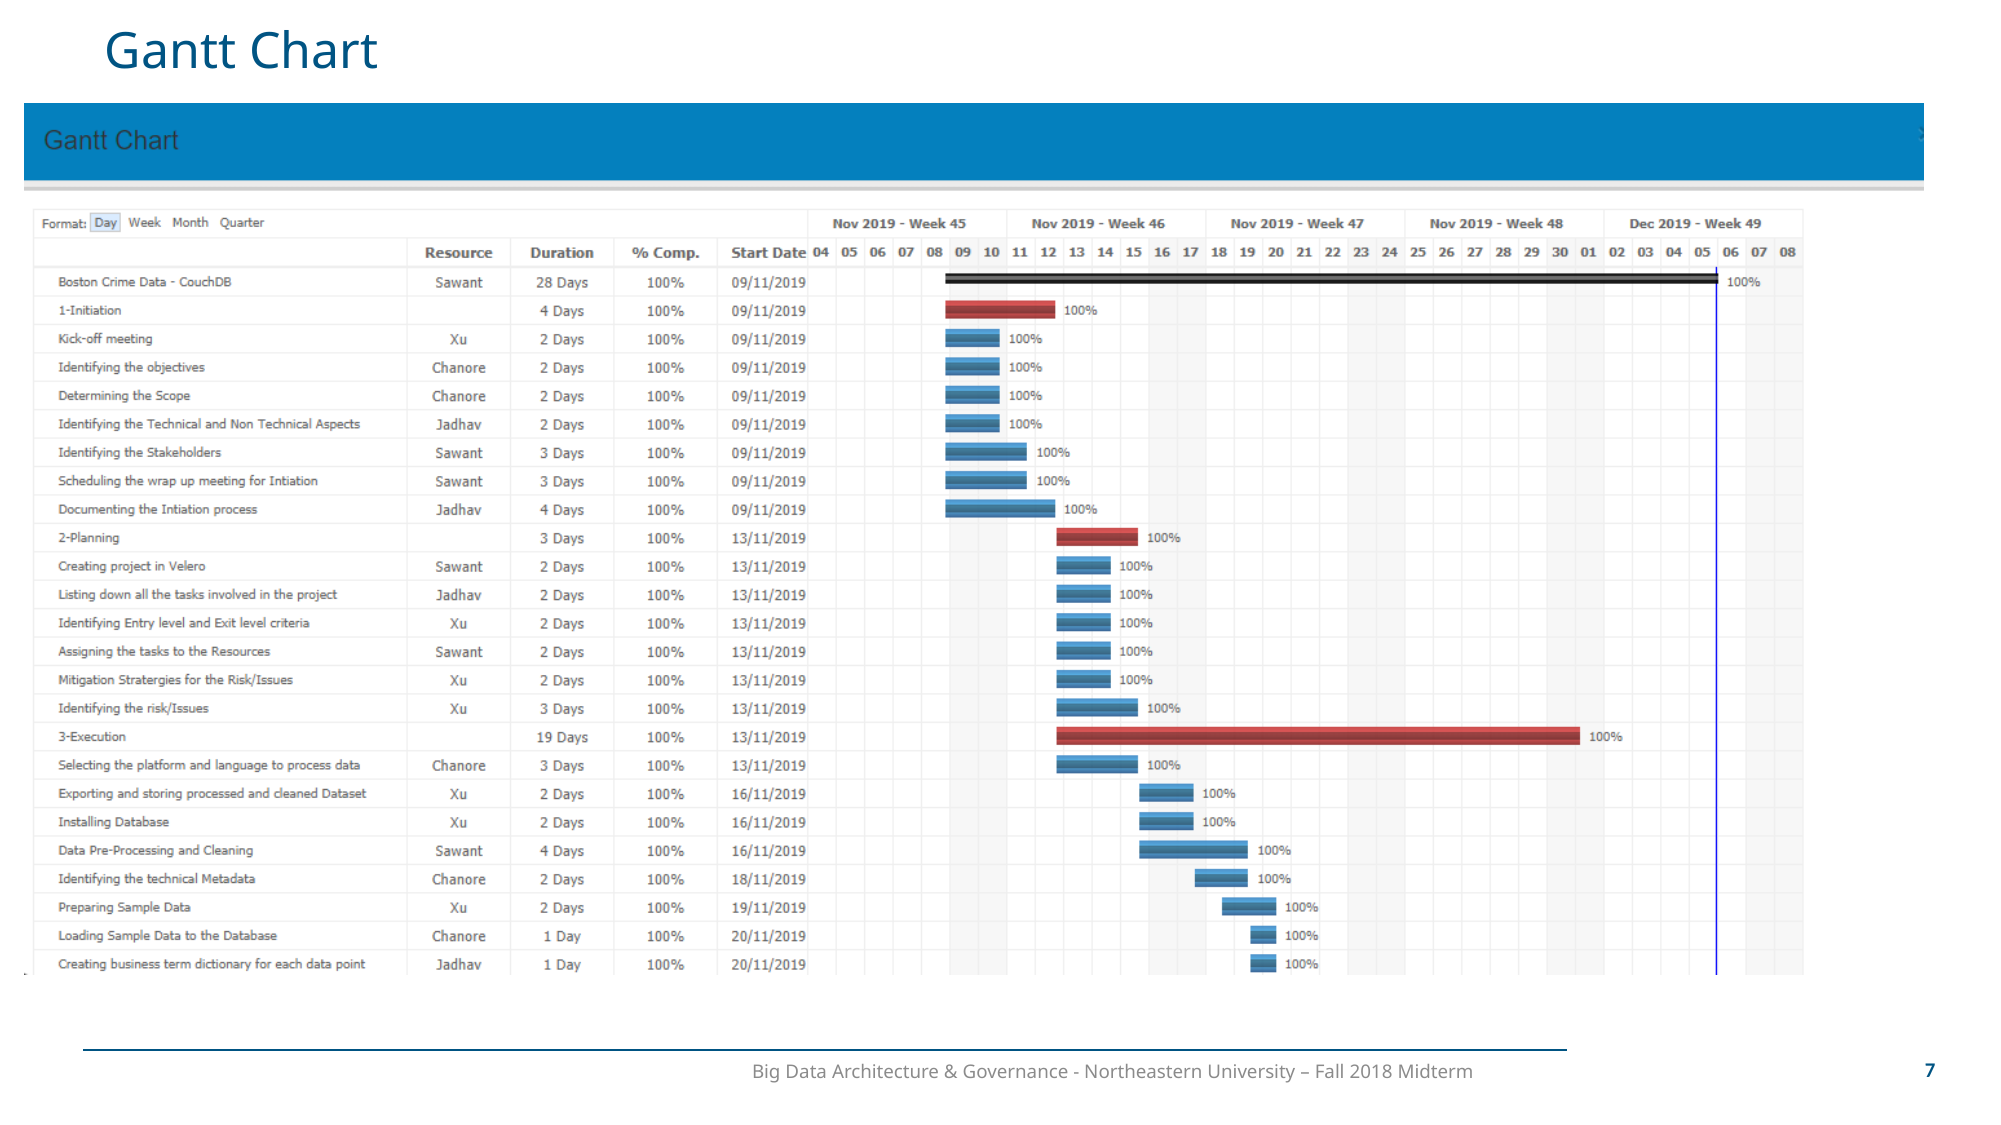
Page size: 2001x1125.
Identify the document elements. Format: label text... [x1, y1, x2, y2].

picture [72, 136, 76, 148]
picture [165, 136, 170, 149]
footer Big Data Architecture & Governance - Northeastern University – Fall 2018 Midterm [662, 1042, 1563, 1103]
picture [46, 132, 50, 147]
picture [117, 132, 122, 148]
picture [174, 132, 178, 149]
picture [150, 142, 157, 149]
picture [103, 132, 107, 149]
picture [136, 131, 146, 149]
picture [123, 144, 132, 149]
picture [24, 181, 1924, 976]
picture [66, 142, 72, 149]
picture [95, 132, 99, 149]
picture [157, 136, 161, 149]
picture [81, 136, 85, 149]
picture [88, 136, 92, 149]
title Gantt Chart [89, 0, 1816, 99]
picture [53, 141, 62, 149]
